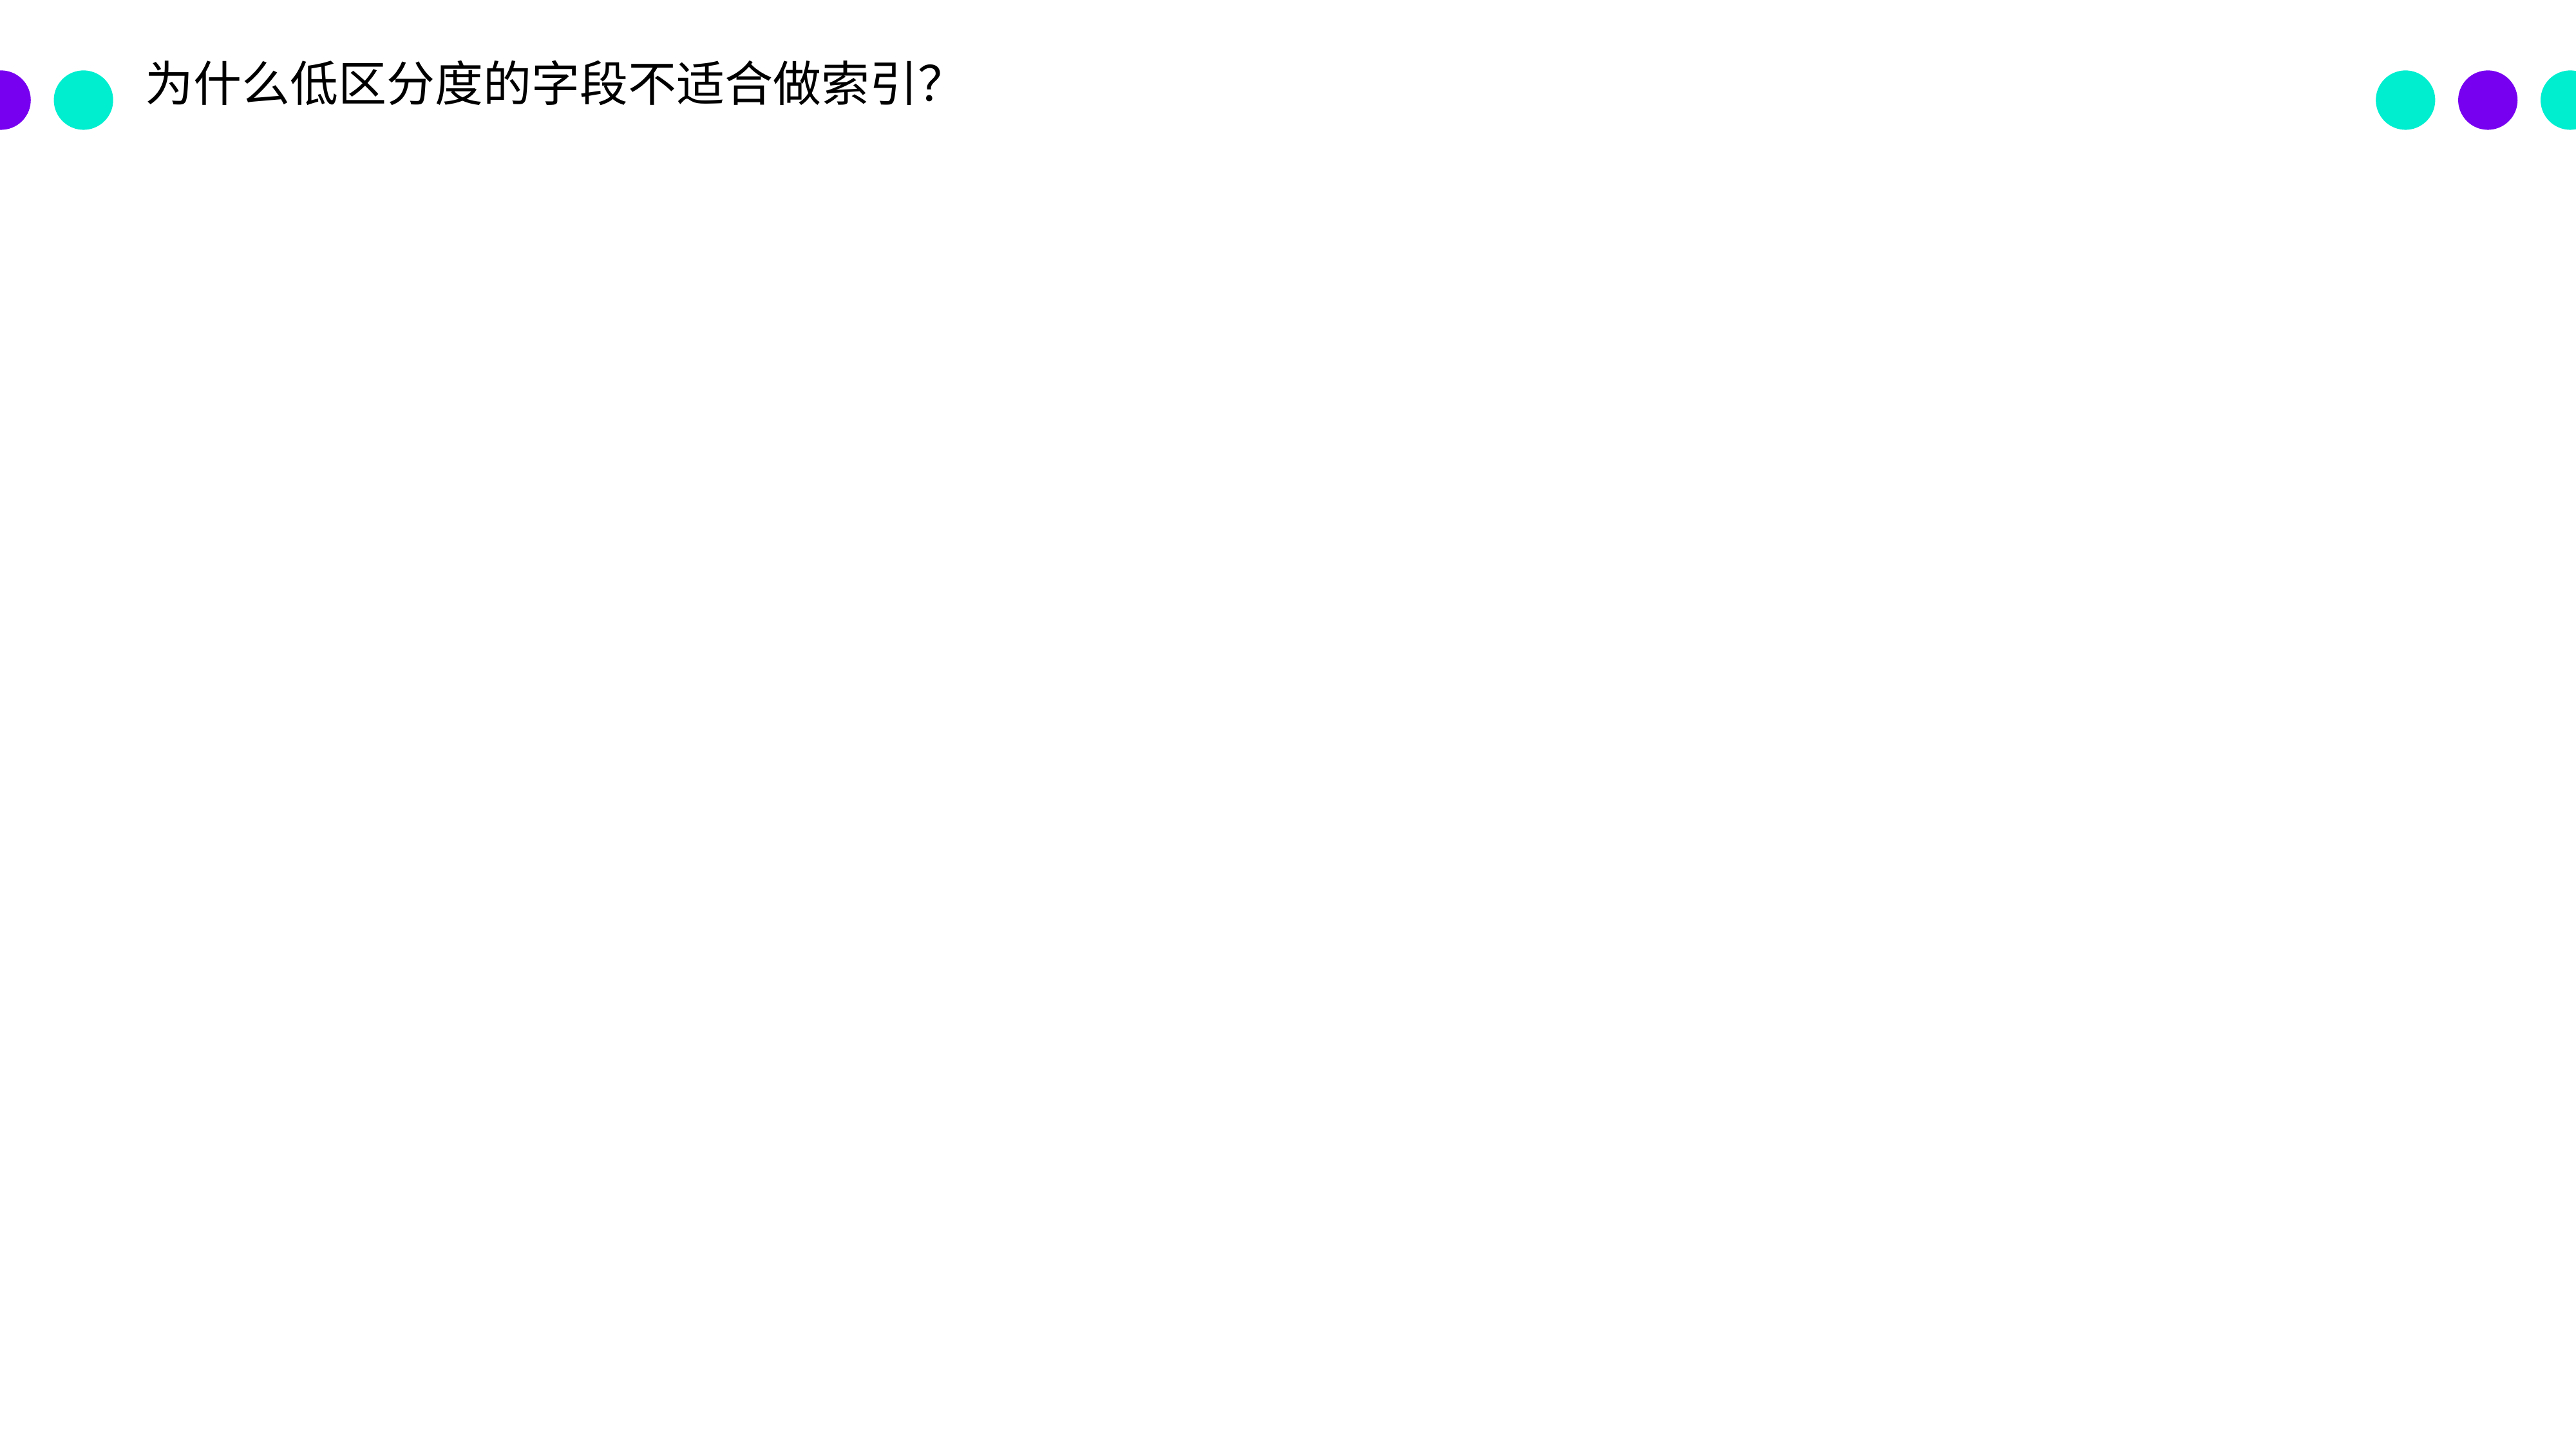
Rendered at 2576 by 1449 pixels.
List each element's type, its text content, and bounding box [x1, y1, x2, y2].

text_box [0, 70, 113, 130]
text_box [2375, 70, 2576, 130]
text_box 为什么低区分度的字段不适合做索引？ [139, 54, 1154, 118]
